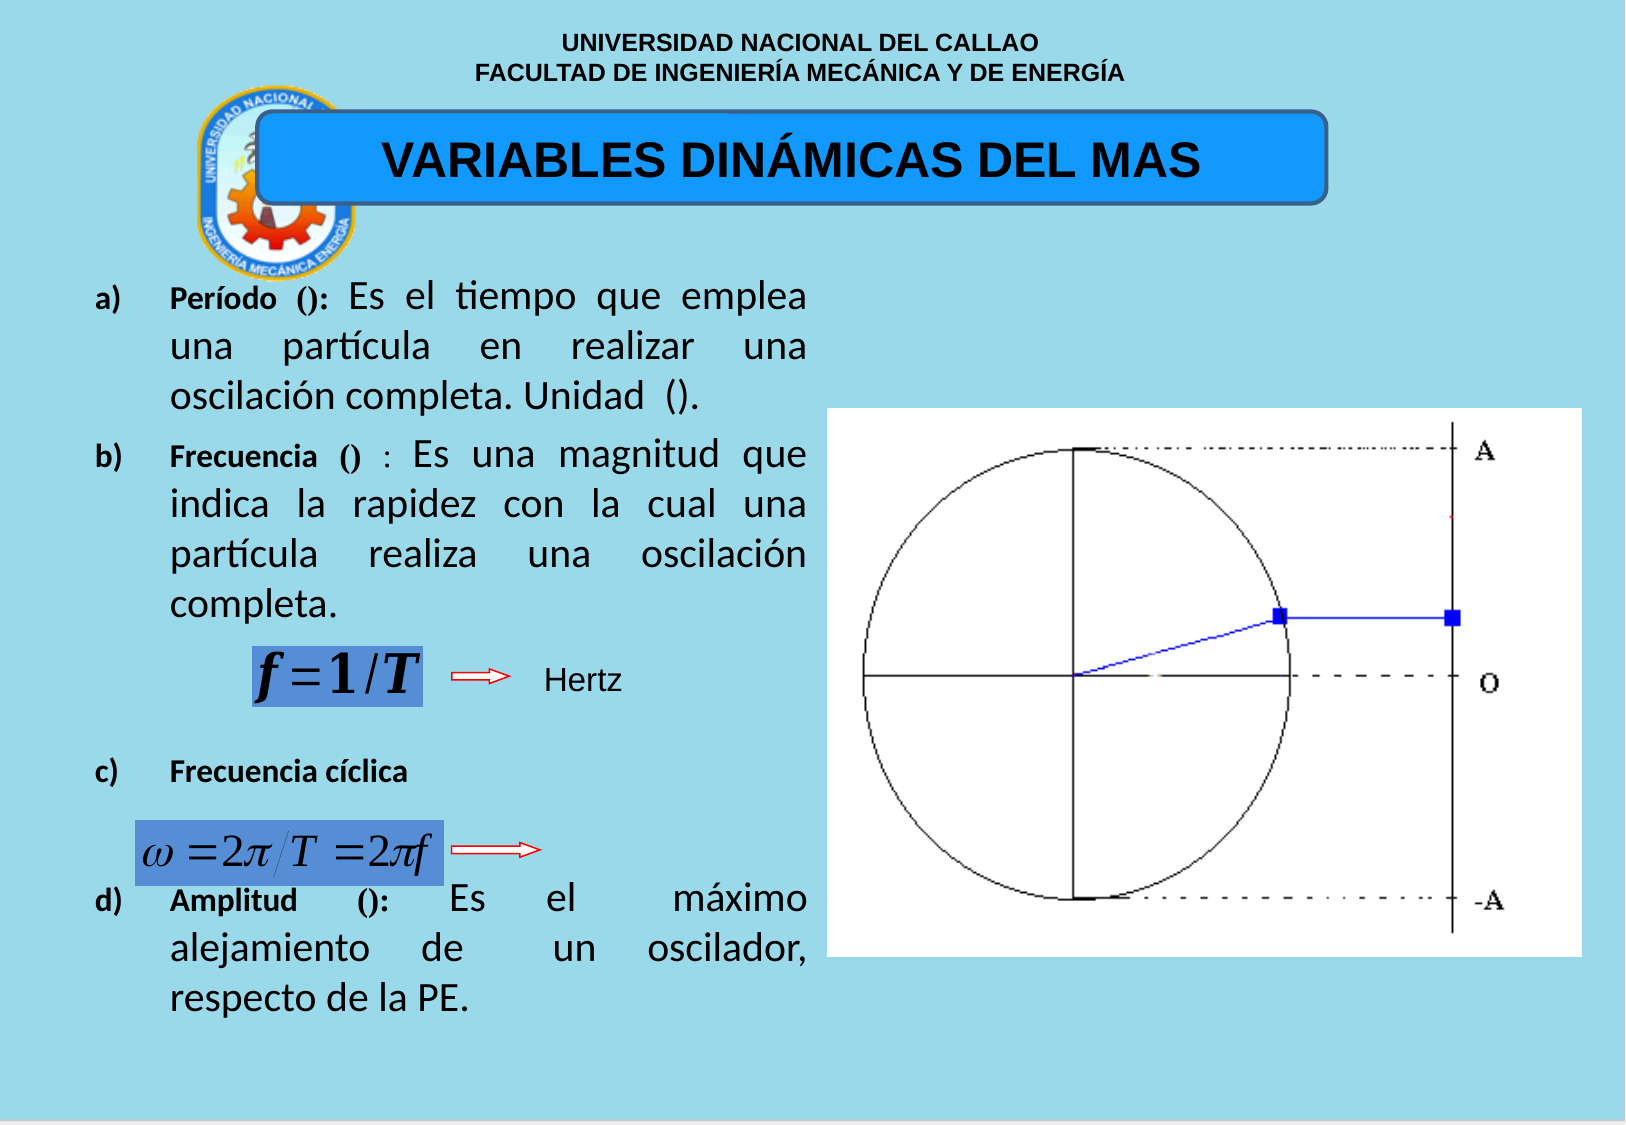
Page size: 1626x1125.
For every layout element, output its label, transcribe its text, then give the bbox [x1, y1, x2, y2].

picture [0, 0, 1626, 1125]
text_box Variables dinámicas del mas [255, 109, 1329, 206]
text_box [288, 145, 1366, 262]
text_box UNIVERSIDAD NACIONAL DEL CALLAO FACULTAD DE INGENIERÍA MECÁNICA Y DE ENERGÍA [304, 19, 1297, 94]
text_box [134, 819, 541, 886]
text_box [251, 645, 789, 707]
